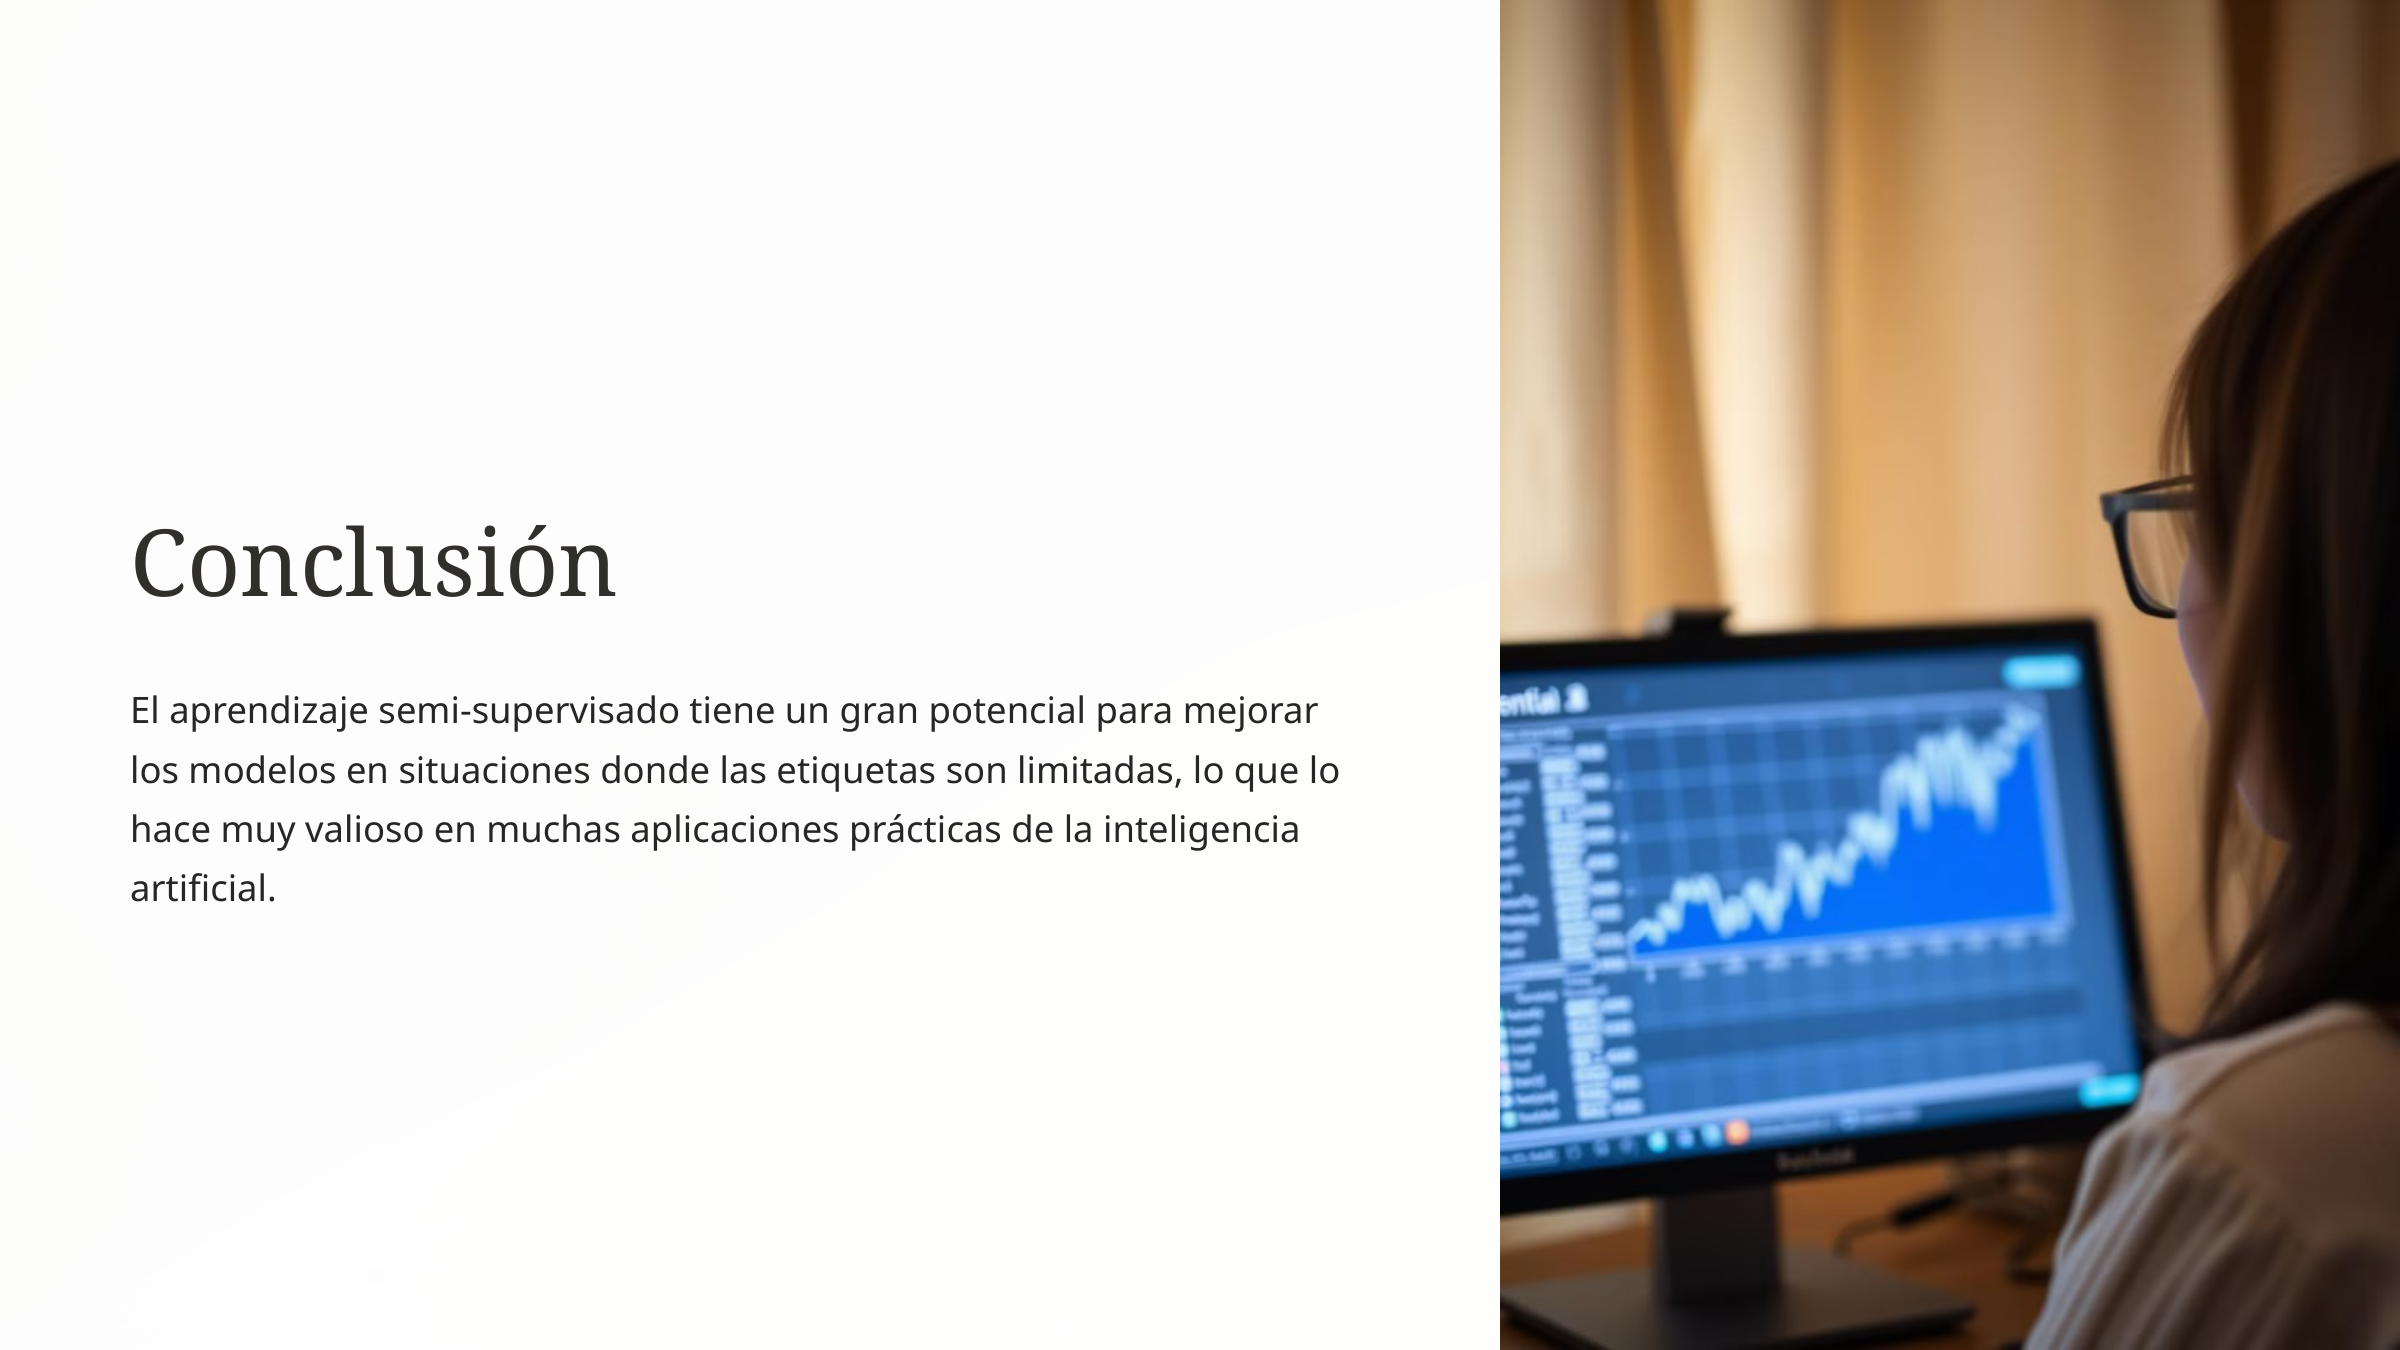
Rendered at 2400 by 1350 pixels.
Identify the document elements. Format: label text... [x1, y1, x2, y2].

text_box Conclusión [130, 499, 1061, 616]
picture [1499, 0, 2400, 1350]
text_box El aprendizaje semi-supervisado tiene un gran potencial para mejorar los modelos en situaciones donde las etiquetas son limitadas, lo que lo hace muy valioso en muchas aplicaciones prácticas de la inteligencia artificial. [130, 671, 1370, 851]
